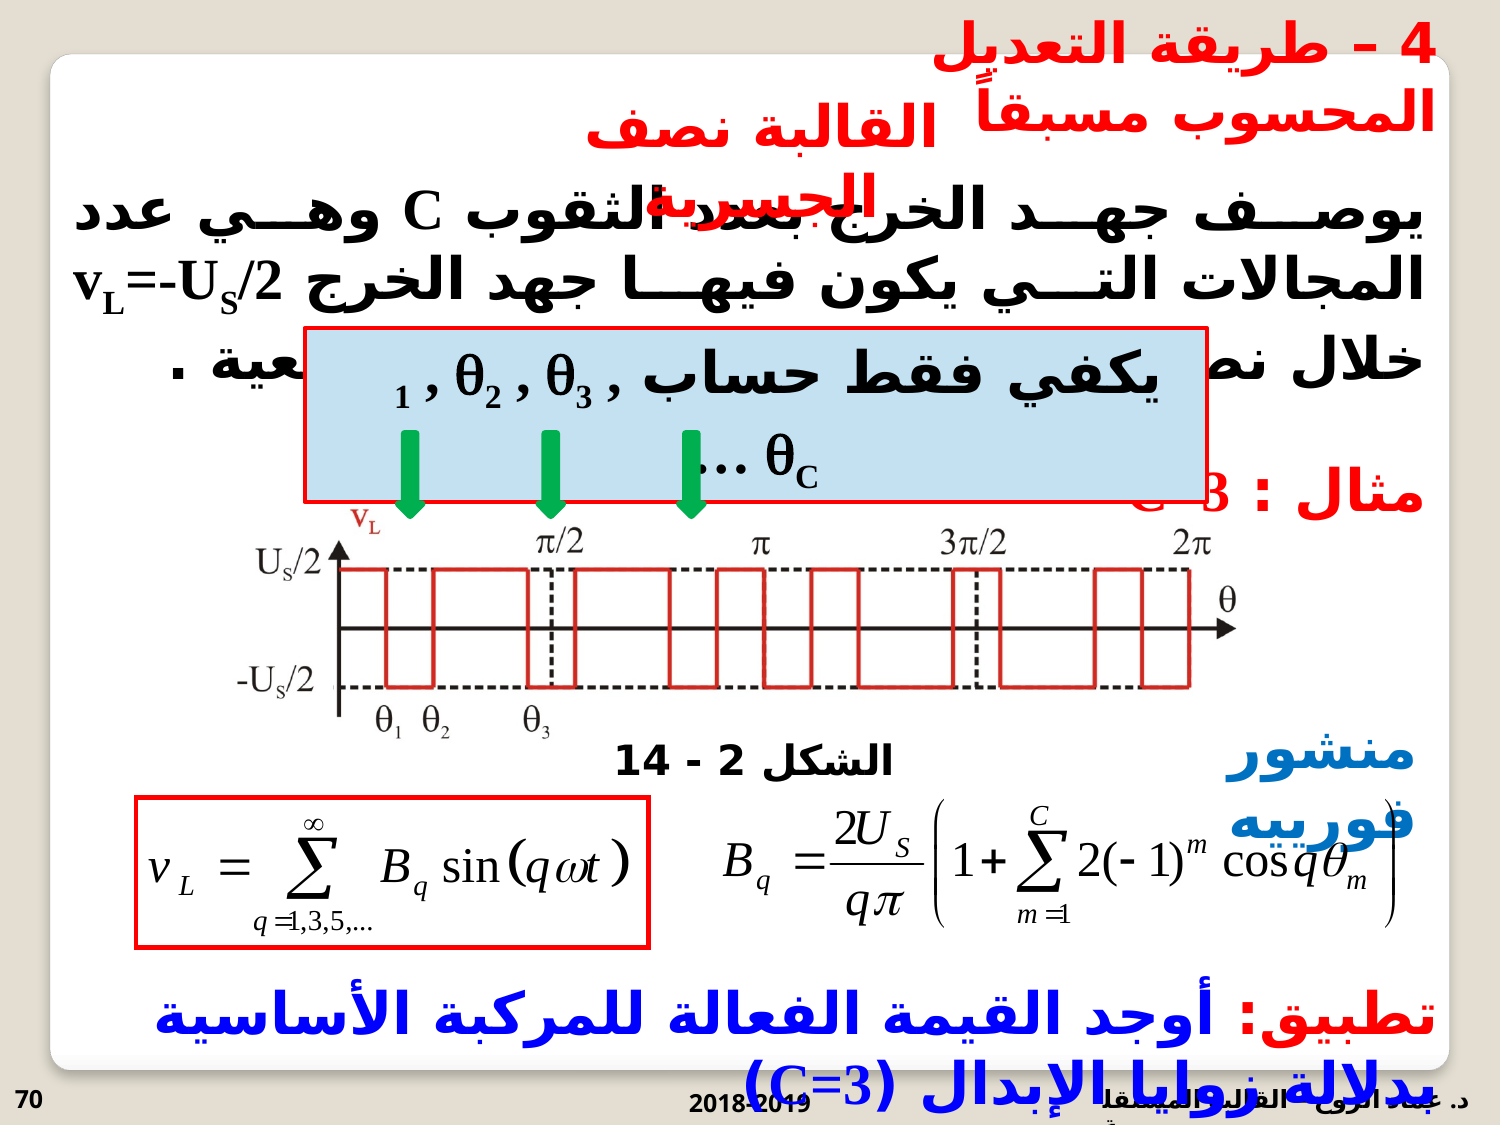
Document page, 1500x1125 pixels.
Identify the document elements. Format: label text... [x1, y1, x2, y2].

text_box الشكل 2 - 14 [572, 764, 936, 792]
picture [232, 491, 1266, 750]
text_box منشور فورييه [1116, 703, 1433, 858]
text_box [137, 799, 647, 946]
text_box يوصف جهد الخرج بعدد الثقوب C وهي عدد المجالات التي يكون فيها جهد الخرج vL=-US/2 خلال نصف الدور الموجب للإشارة المرجعية . [58, 164, 1442, 399]
text_box [541, 430, 561, 490]
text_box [705, 788, 1419, 940]
text_box 4 – طريقة التعديل المحسوب مسبقاً [726, 0, 1454, 150]
footer د. عماد الروح – القالبة المستقلة [1089, 1065, 1500, 1125]
text_box تطبيق: أوجد القيمة الفعالة للمركبة الأساسية بدلالة زوايا الإبدال (C=3) [35, 968, 1454, 1124]
text_box يكفي فقط حساب 1 , 2 , 3 , … C [304, 328, 1207, 490]
text_box مثال : C=3 [1207, 445, 1442, 531]
text_box [400, 430, 420, 490]
text_box القالبة نصف الجسرية [503, 81, 1020, 237]
text_box [682, 430, 701, 490]
slide_number 70 [0, 1065, 106, 1125]
